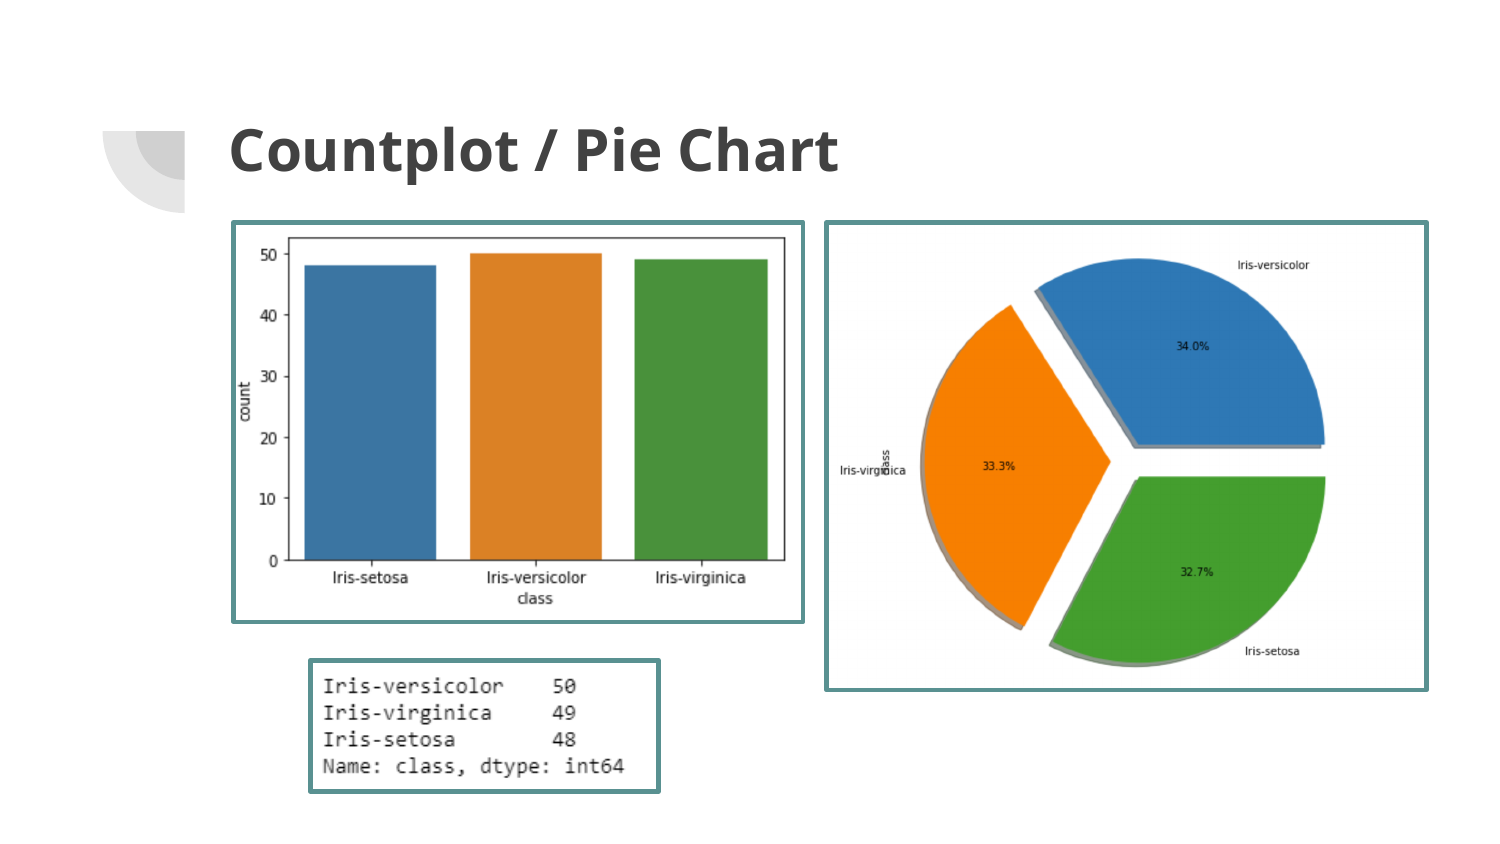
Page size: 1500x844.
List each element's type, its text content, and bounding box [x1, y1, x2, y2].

picture [828, 224, 1425, 688]
picture [235, 224, 801, 620]
title Countplot / Pie Chart [213, 98, 1368, 263]
picture [312, 662, 657, 790]
